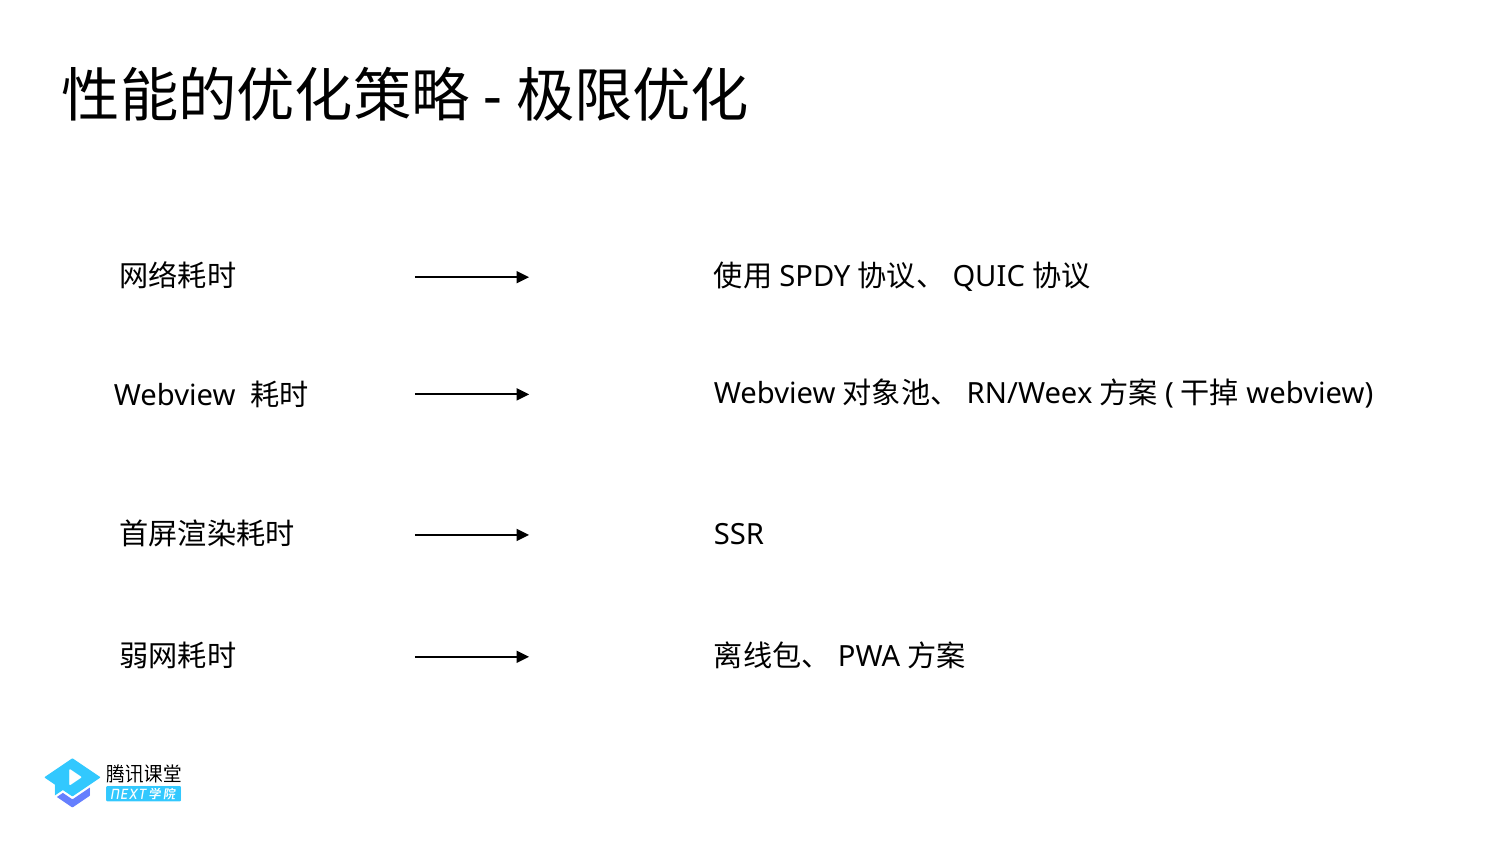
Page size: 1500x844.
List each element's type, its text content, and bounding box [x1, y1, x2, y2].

text_box 首屏渲染耗时 [104, 500, 415, 570]
text_box 离线包、PWA方案 [698, 622, 1115, 692]
text_box 性能的优化策略-极限优化 [47, 50, 940, 135]
text_box Webview对象池、RN/Weex方案(干掉webview) [698, 359, 1424, 429]
text_box 弱网耗时 [104, 622, 415, 692]
text_box 网络耗时 [104, 242, 374, 312]
text_box SSR [698, 500, 1115, 570]
picture [41, 744, 186, 817]
text_box Webview 耗时 [91, 361, 361, 431]
text_box 使用SPDY协议、QUIC协议 [698, 242, 1115, 312]
